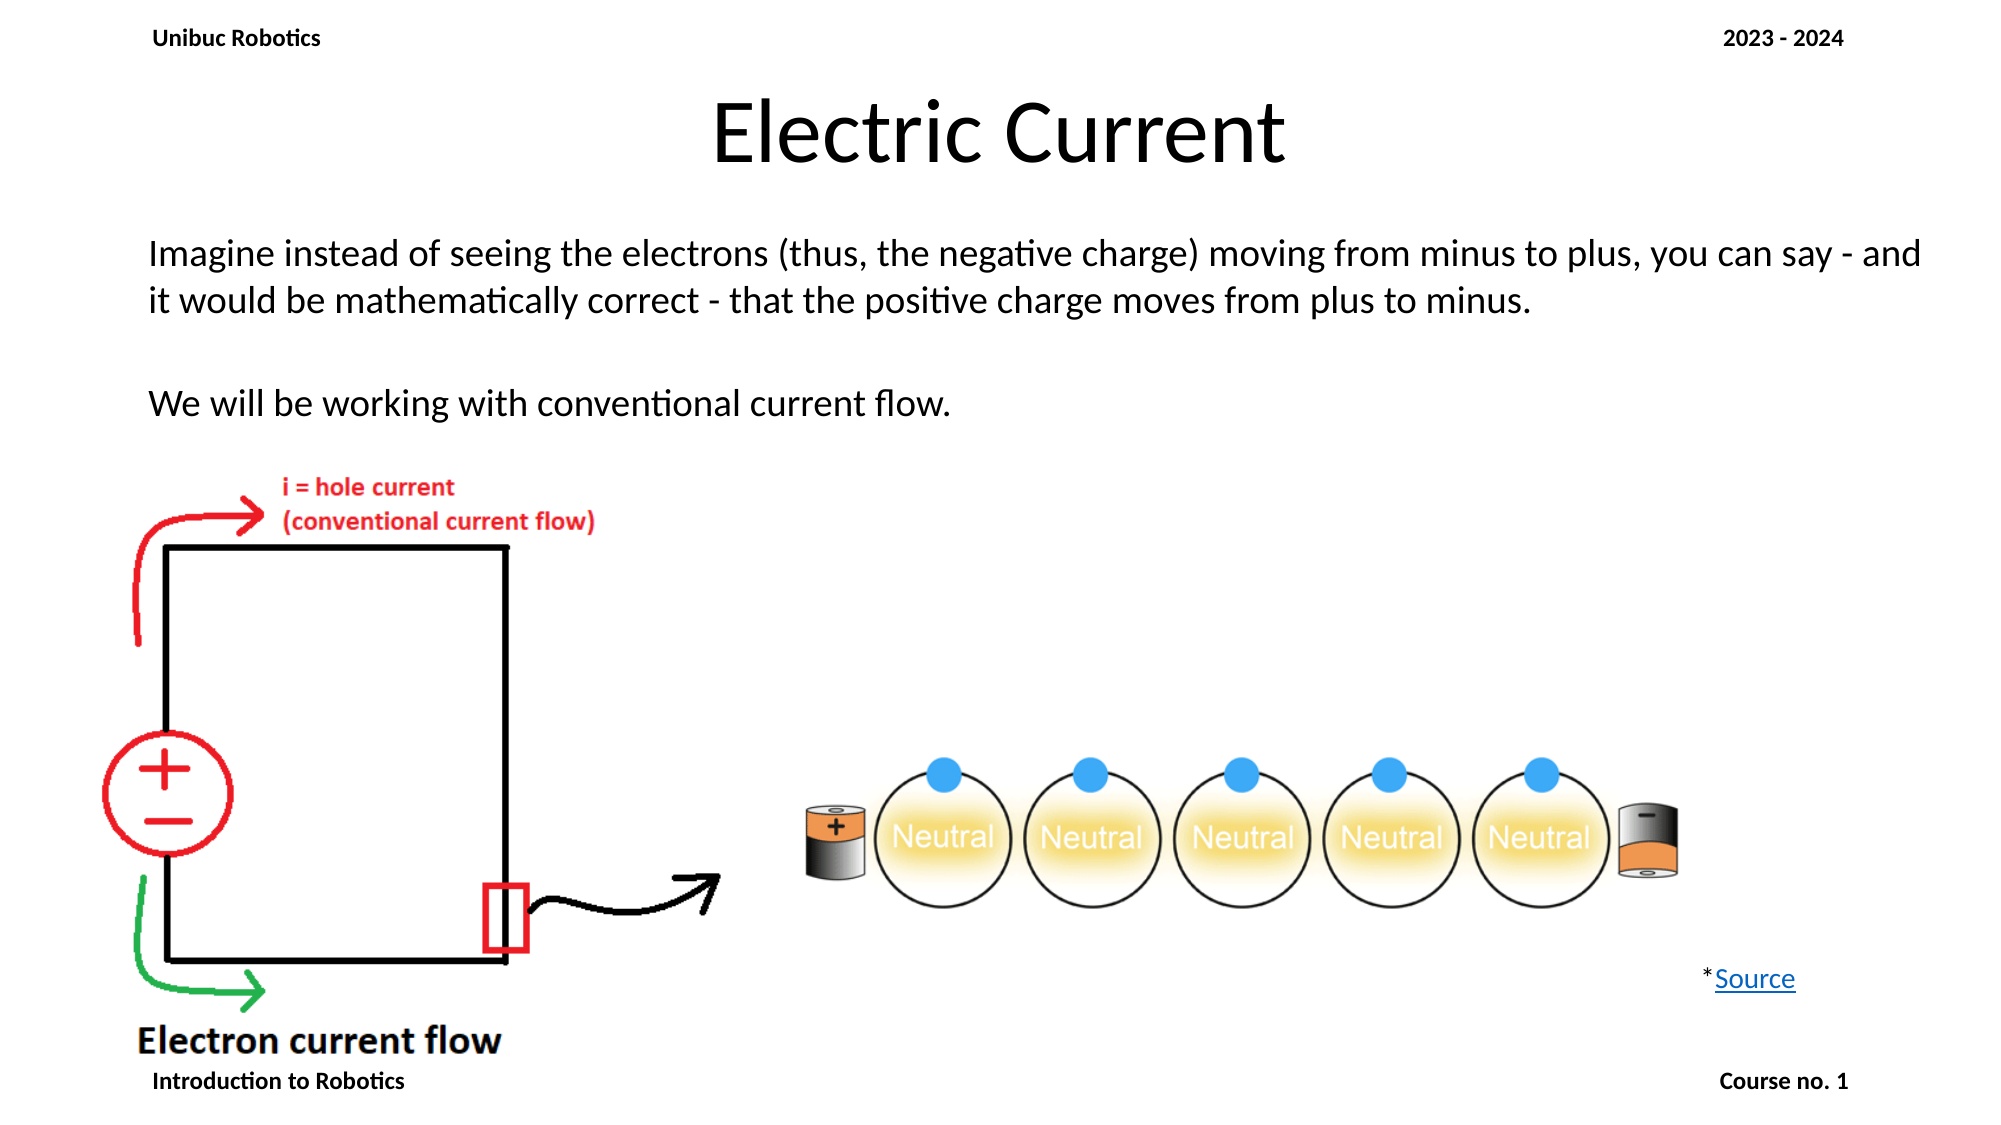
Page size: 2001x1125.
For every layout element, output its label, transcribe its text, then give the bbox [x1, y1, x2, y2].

picture [800, 534, 1686, 1125]
text_box *Source [1691, 944, 1813, 1010]
title Electric Current [99, 32, 1900, 220]
picture [97, 472, 726, 1064]
list Imagine instead of seeing the electrons (thus, the negative charge) moving from minus to plus, you can say - and it would be mathematically correct - that the positive charge moves from plus to minus. We will be working with conventional current flow. [133, 220, 1968, 434]
